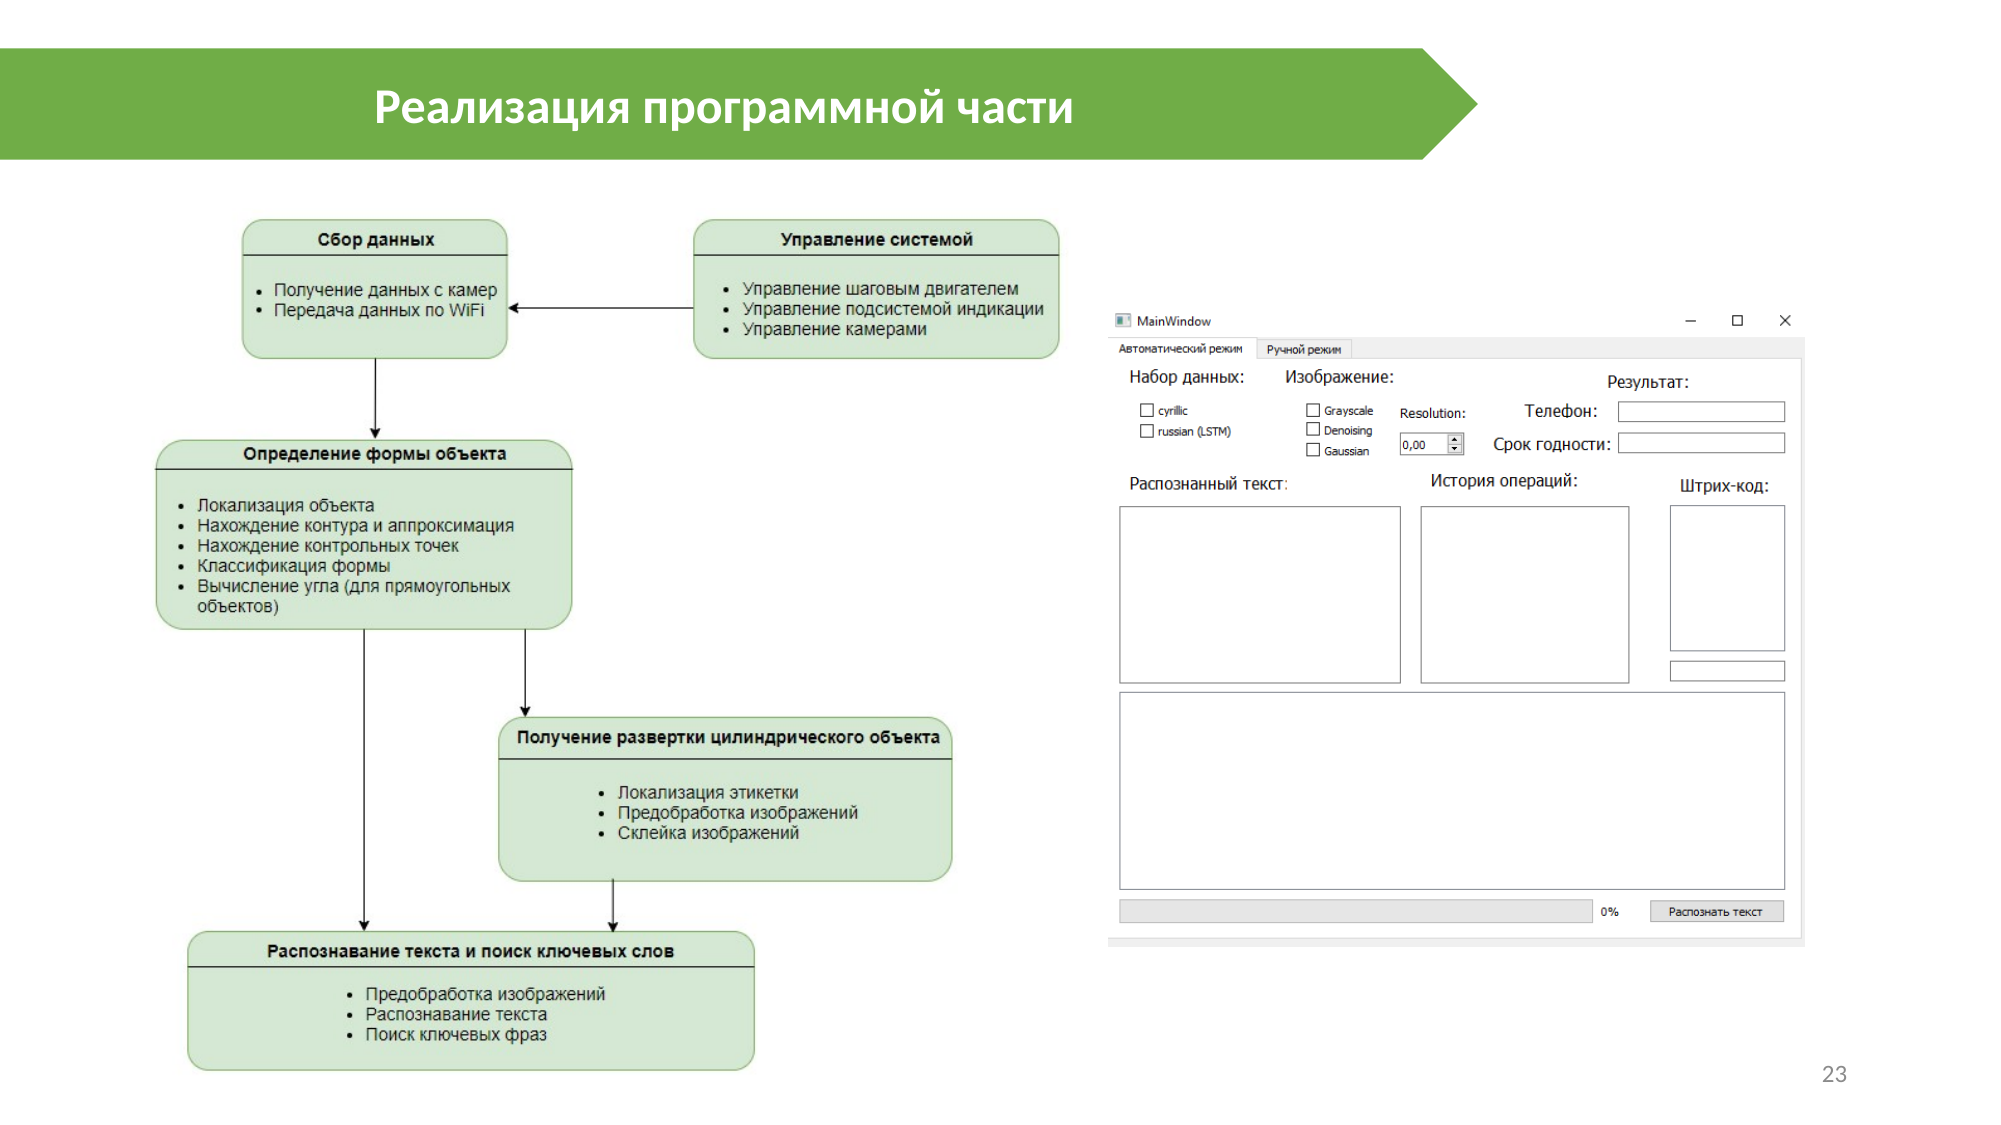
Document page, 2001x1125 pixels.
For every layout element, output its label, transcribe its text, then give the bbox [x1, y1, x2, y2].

picture [132, 208, 1071, 1091]
slide_number 23 [1412, 1042, 1863, 1103]
picture [1108, 307, 1805, 947]
text_box Реализация программной части [0, 48, 1478, 160]
